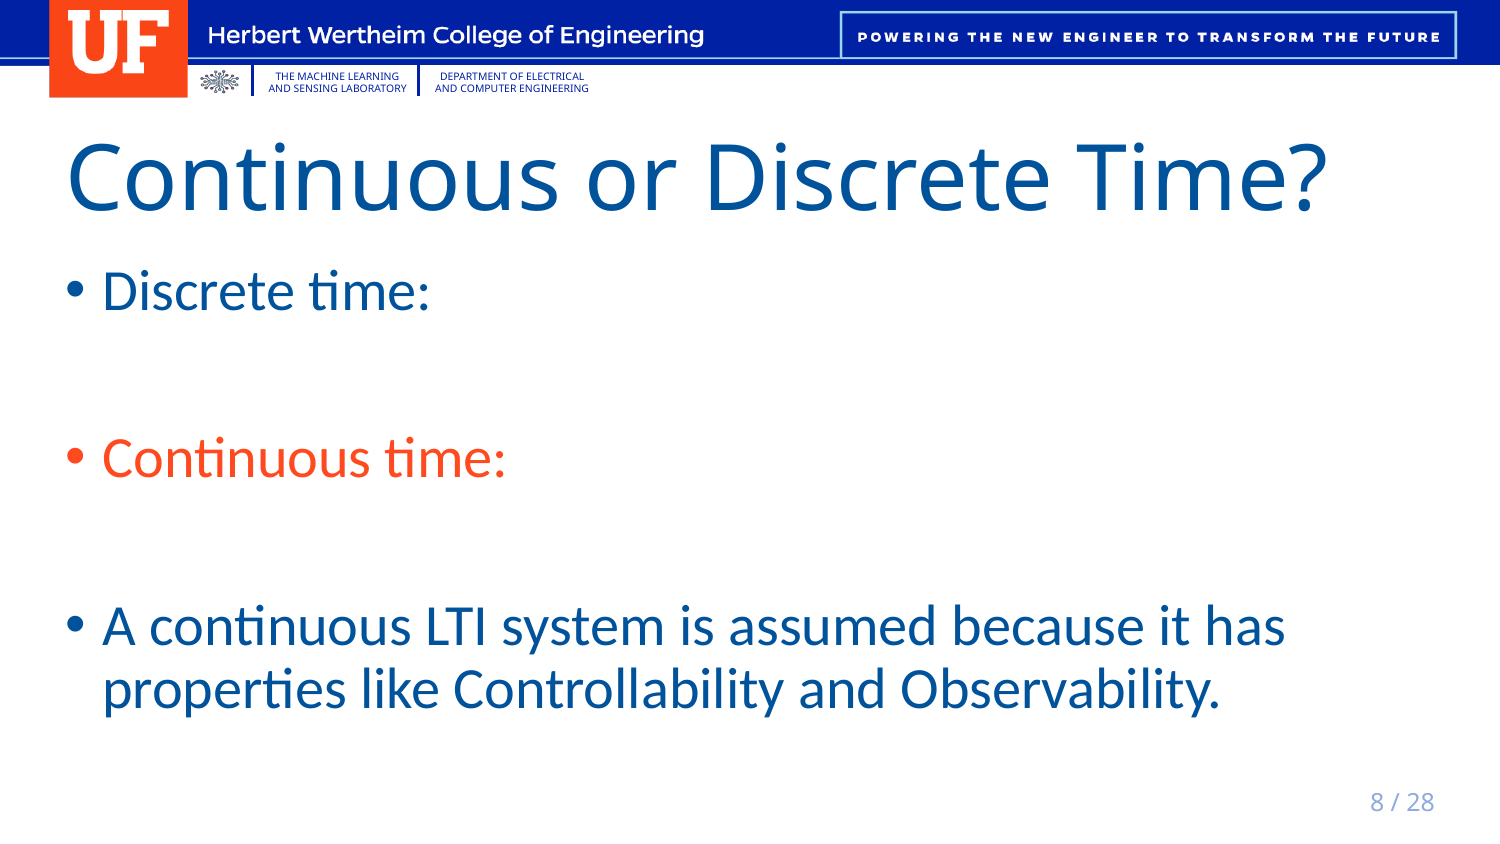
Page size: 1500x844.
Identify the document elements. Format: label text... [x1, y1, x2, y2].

title Continuous or Discrete Time? [50, 113, 1450, 249]
slide_number 8 / 28 [1112, 781, 1450, 827]
picture [0, 0, 1500, 98]
picture [199, 70, 241, 97]
